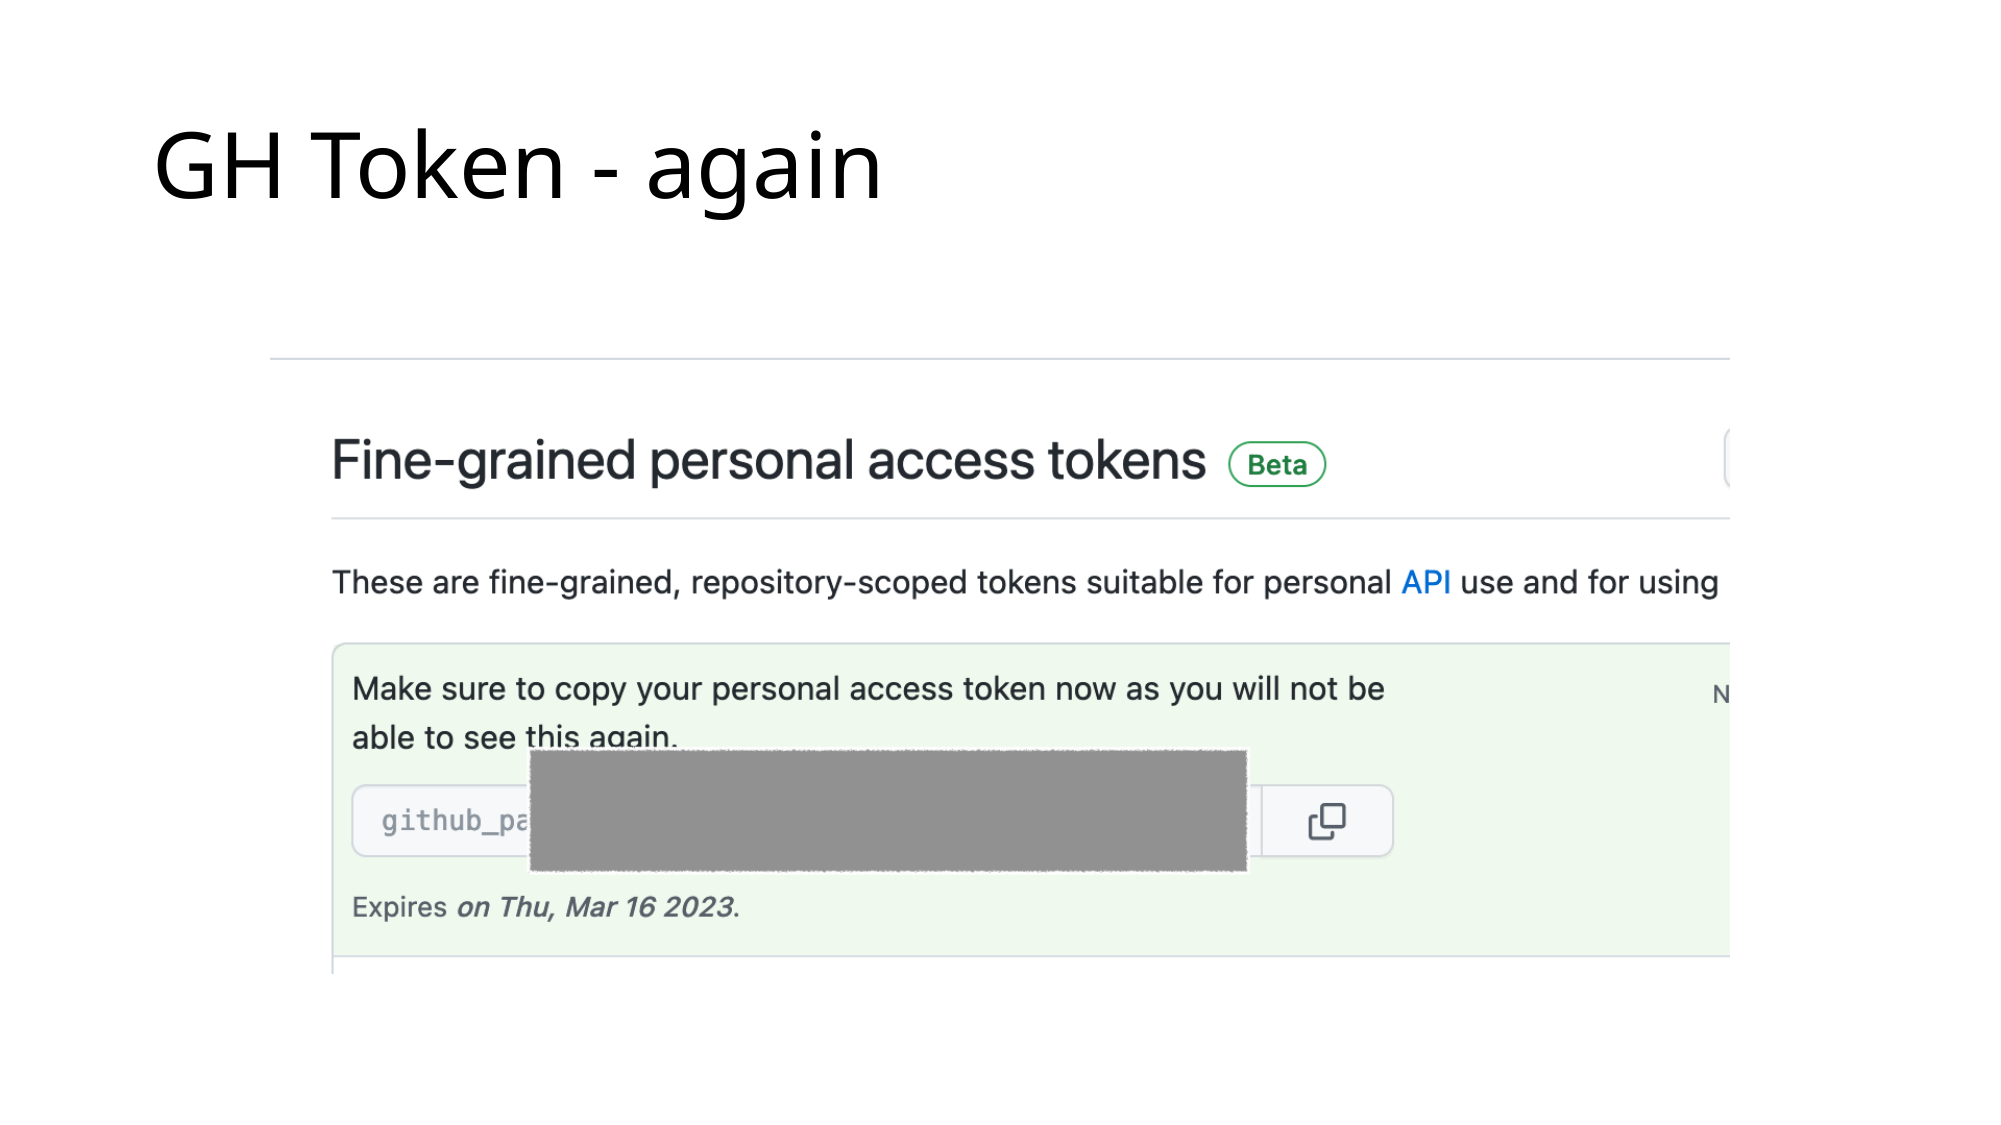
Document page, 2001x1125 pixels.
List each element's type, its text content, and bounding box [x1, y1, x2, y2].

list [270, 338, 1730, 975]
title GH Token - again [137, 59, 1863, 278]
